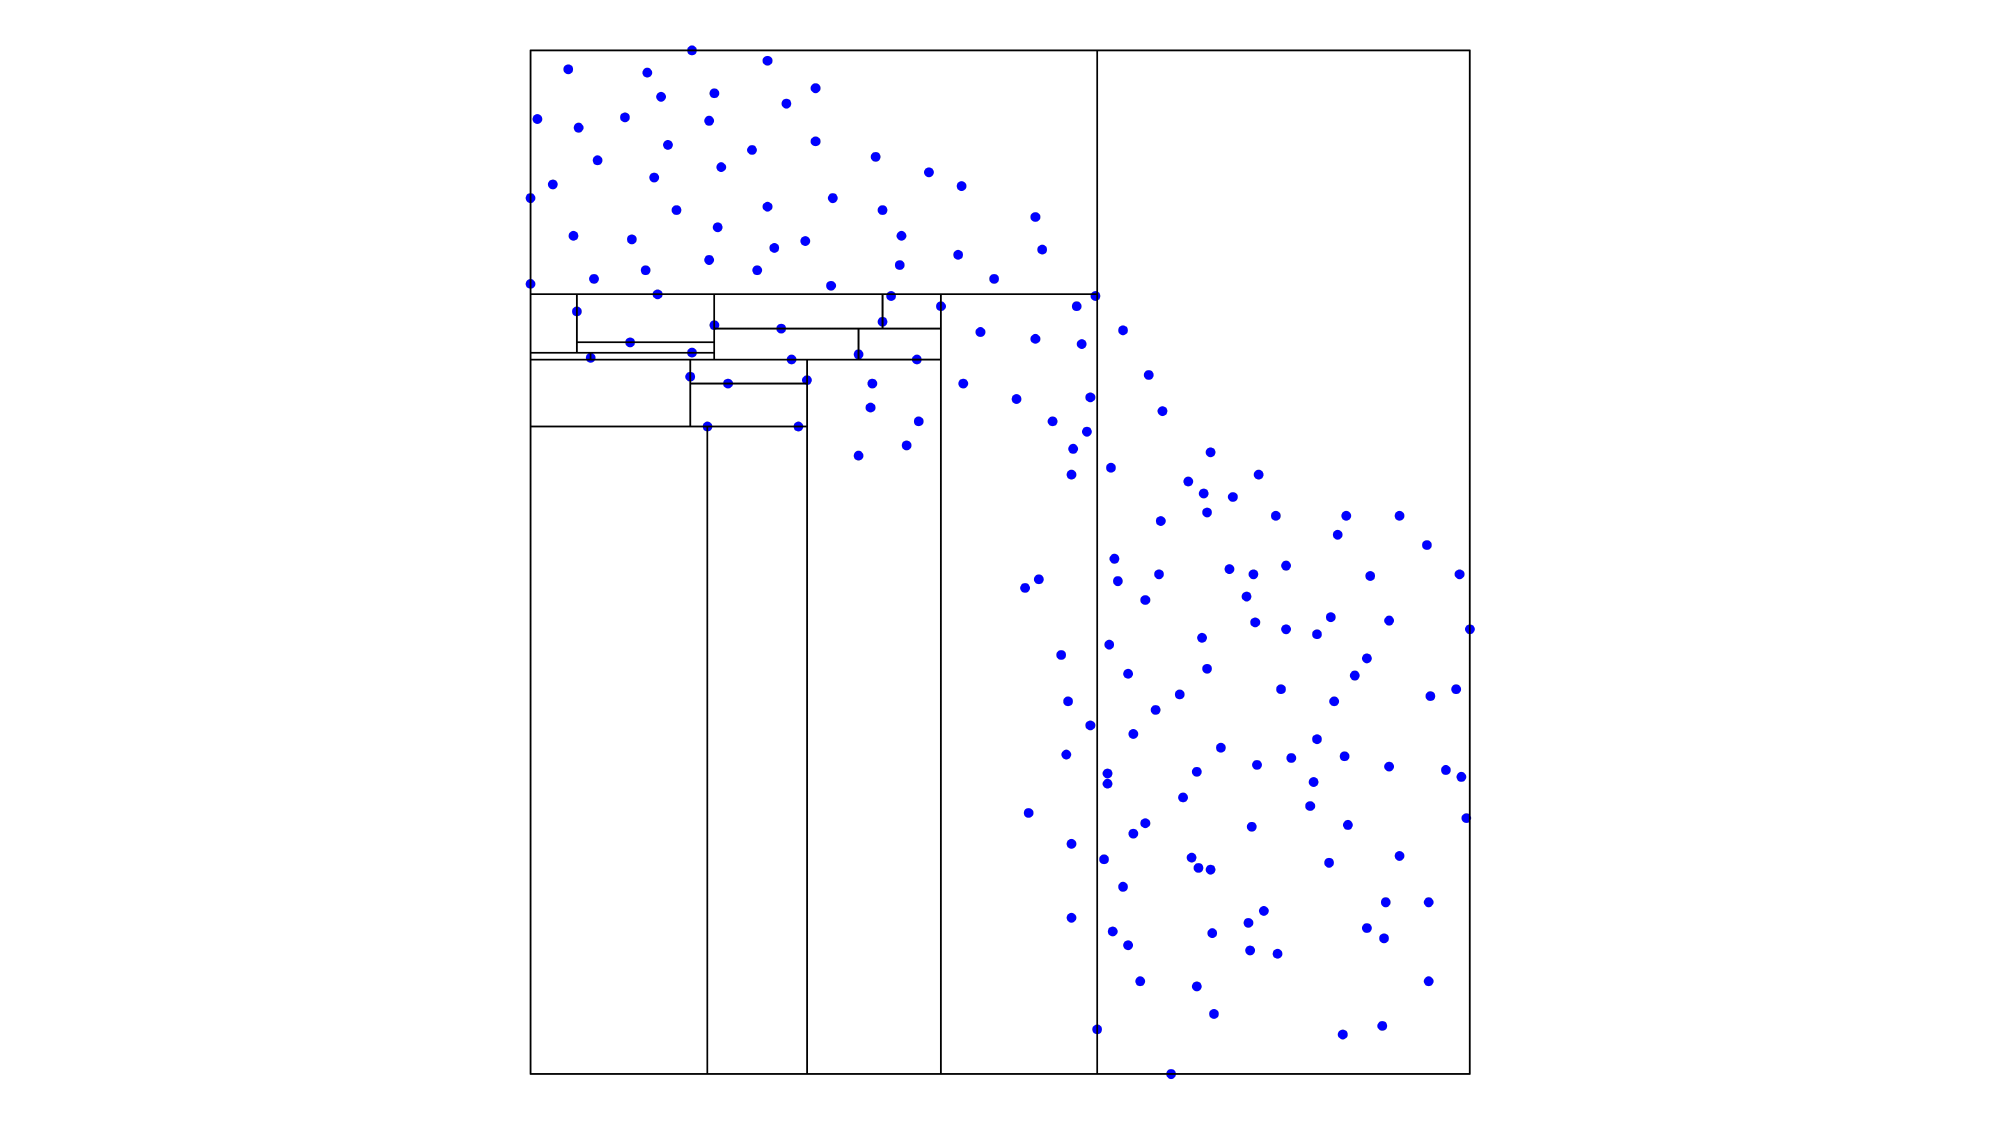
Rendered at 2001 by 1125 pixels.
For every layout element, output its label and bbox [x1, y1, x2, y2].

picture [371, 0, 1629, 1125]
